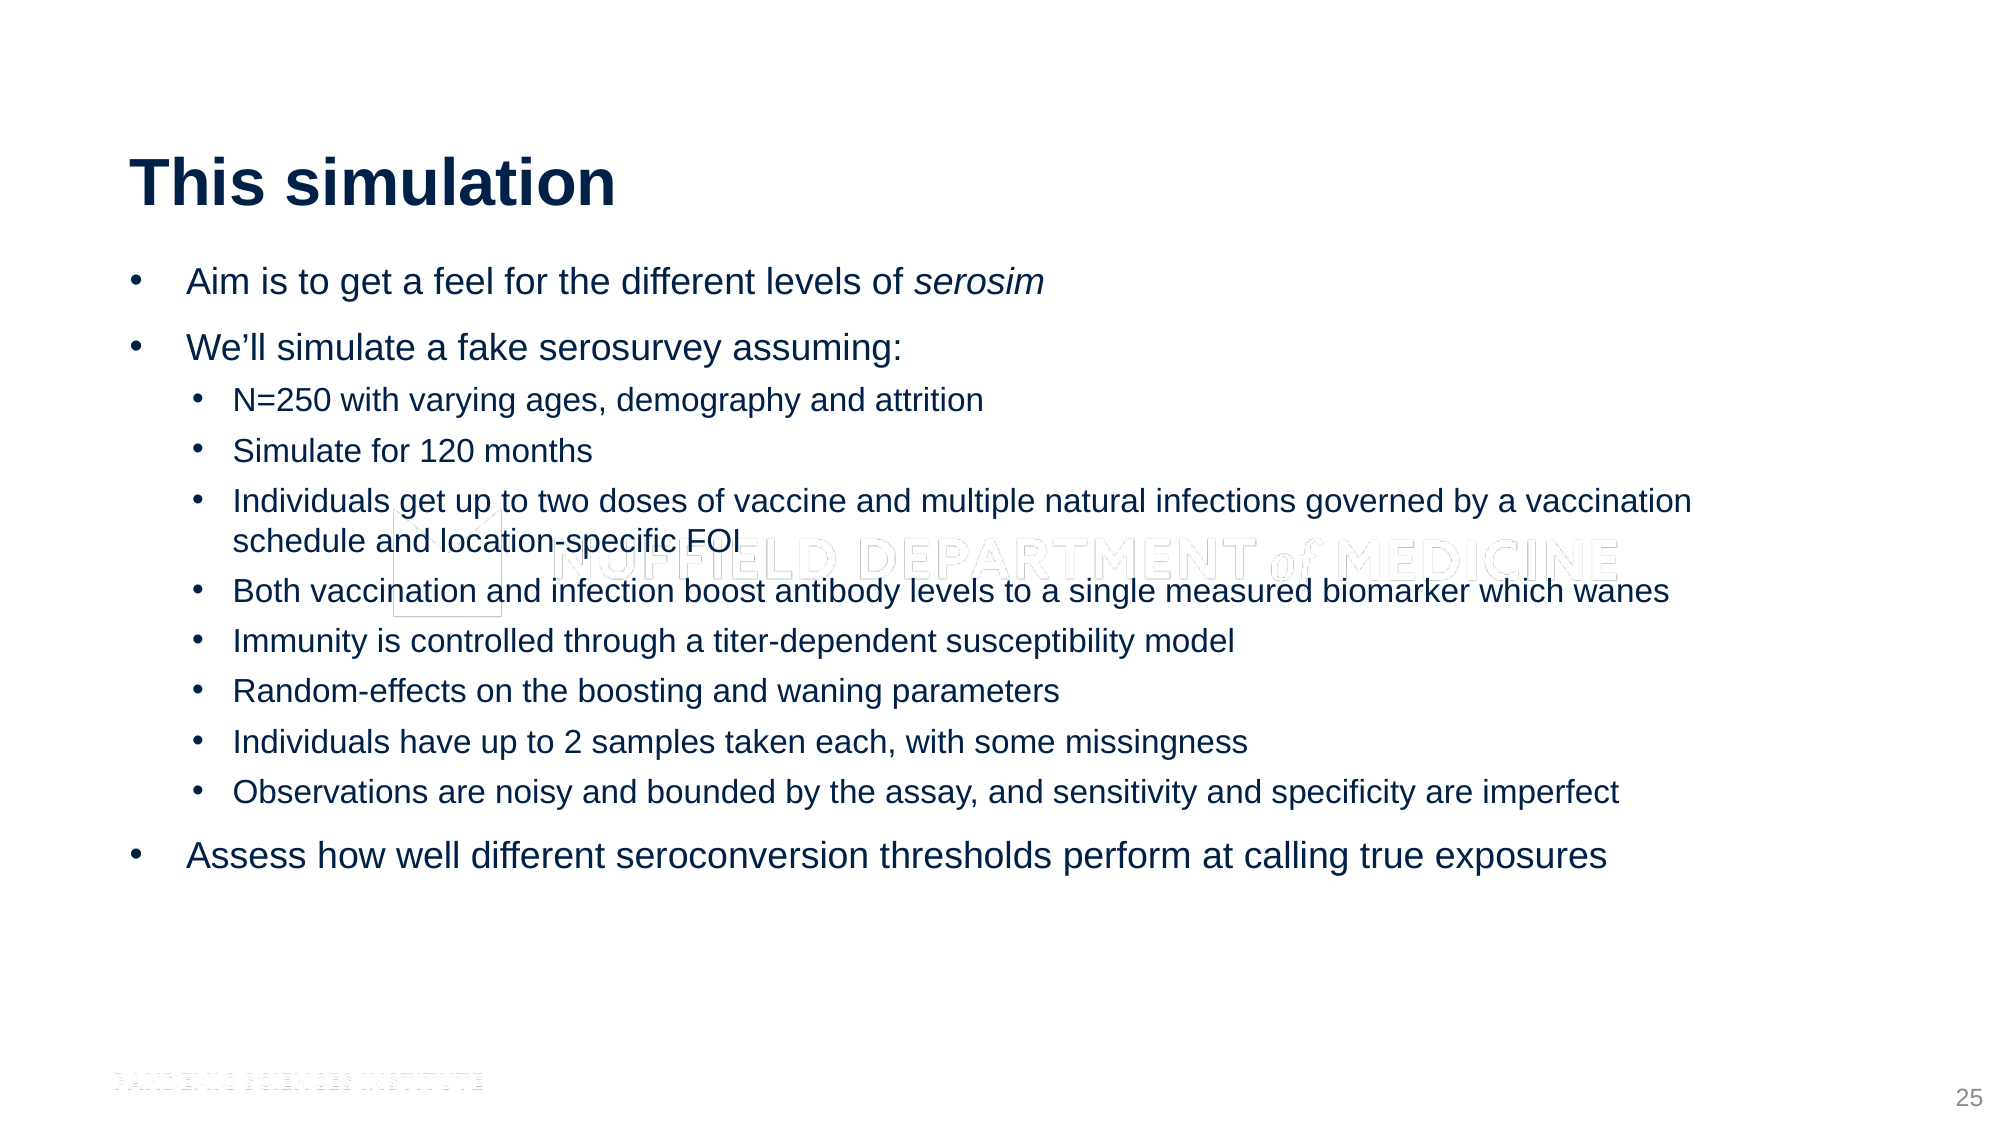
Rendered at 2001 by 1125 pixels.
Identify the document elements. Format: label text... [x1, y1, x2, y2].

picture [96, 1056, 497, 1106]
title This simulation [129, 120, 1868, 236]
slide_number 25 [1548, 1066, 1999, 1125]
list Aim is to get a feel for the different levels of serosim We’ll simulate a fake serosurvey assuming: N=250 with varying ages, demography and attrition Simulate for 120 months Individuals get up to two doses of vaccine and multiple natural infections governed by a vaccination schedule and location-specific FOI Both vaccination and infection boost antibody levels to a single measured biomarker which wanes Immunity is controlled through a titer-dependent susceptibility model Random-effects on the boosting and waning parameters Individuals have up to 2 samples taken each, with some missingness Observations are noisy and bounded by the assay, and sensitivity and specificity are imperfect Assess how well different seroconversion thresholds perform at calling true exposures [129, 257, 1833, 971]
